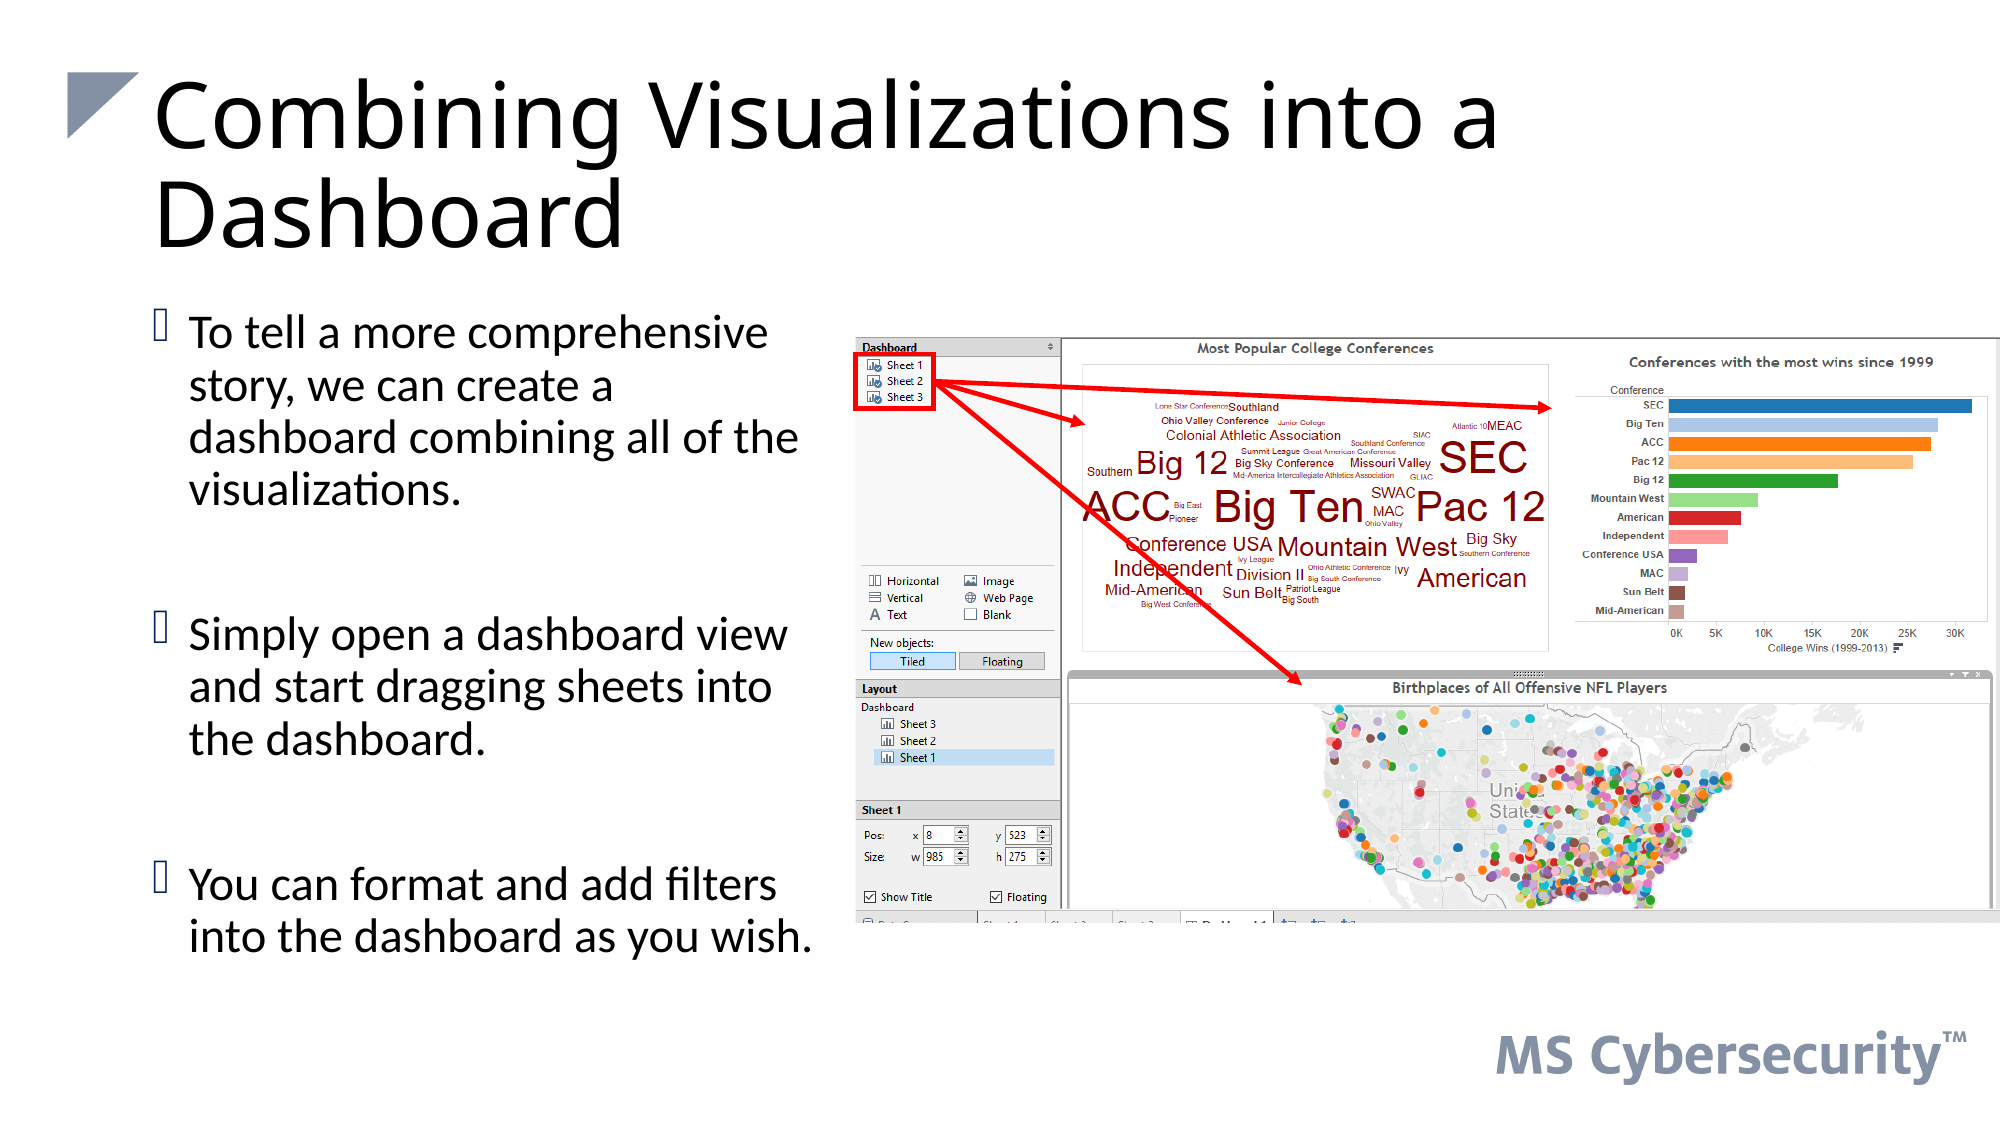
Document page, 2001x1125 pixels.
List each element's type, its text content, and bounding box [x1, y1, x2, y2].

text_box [1302, 381, 1553, 409]
title Combining Visualizations into a Dashboard [137, 59, 1863, 278]
picture [0, 0, 2001, 1125]
list To tell a more comprehensive story, we can create a dashboard combining all of the visualizations. Simply open a dashboard view and start dragging sheets into the dashboard. You can format and add filters into the dashboard as you wish. [137, 299, 838, 1014]
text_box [933, 381, 1302, 686]
